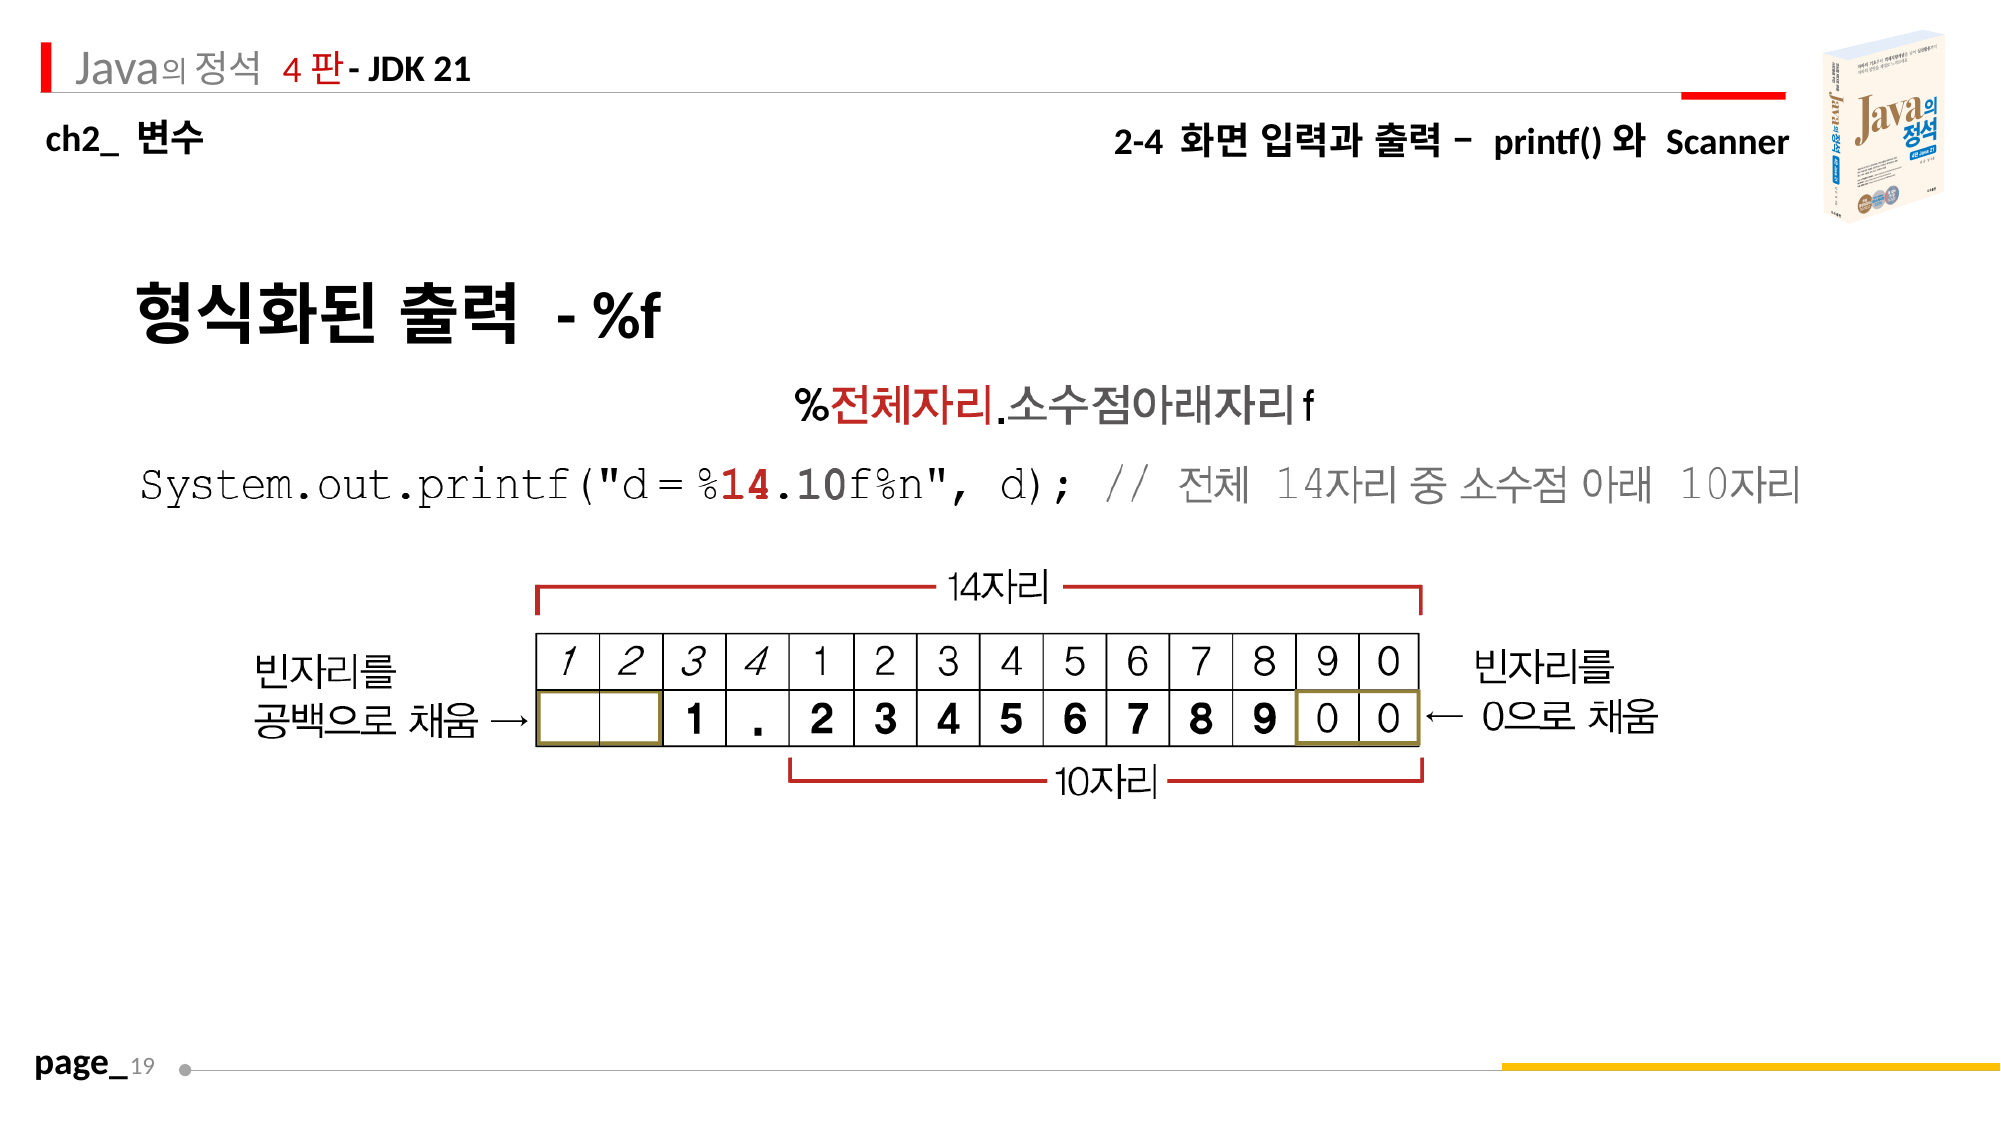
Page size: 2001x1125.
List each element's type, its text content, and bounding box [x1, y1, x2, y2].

picture [123, 361, 1820, 817]
text_box 형식화된 출력 - %f [119, 264, 1811, 359]
text_box 2-4 화면 입력과 출력 – printf()와 Scanner [1014, 109, 1805, 169]
slide_number 19 [102, 1035, 171, 1096]
picture [1819, 26, 1950, 228]
